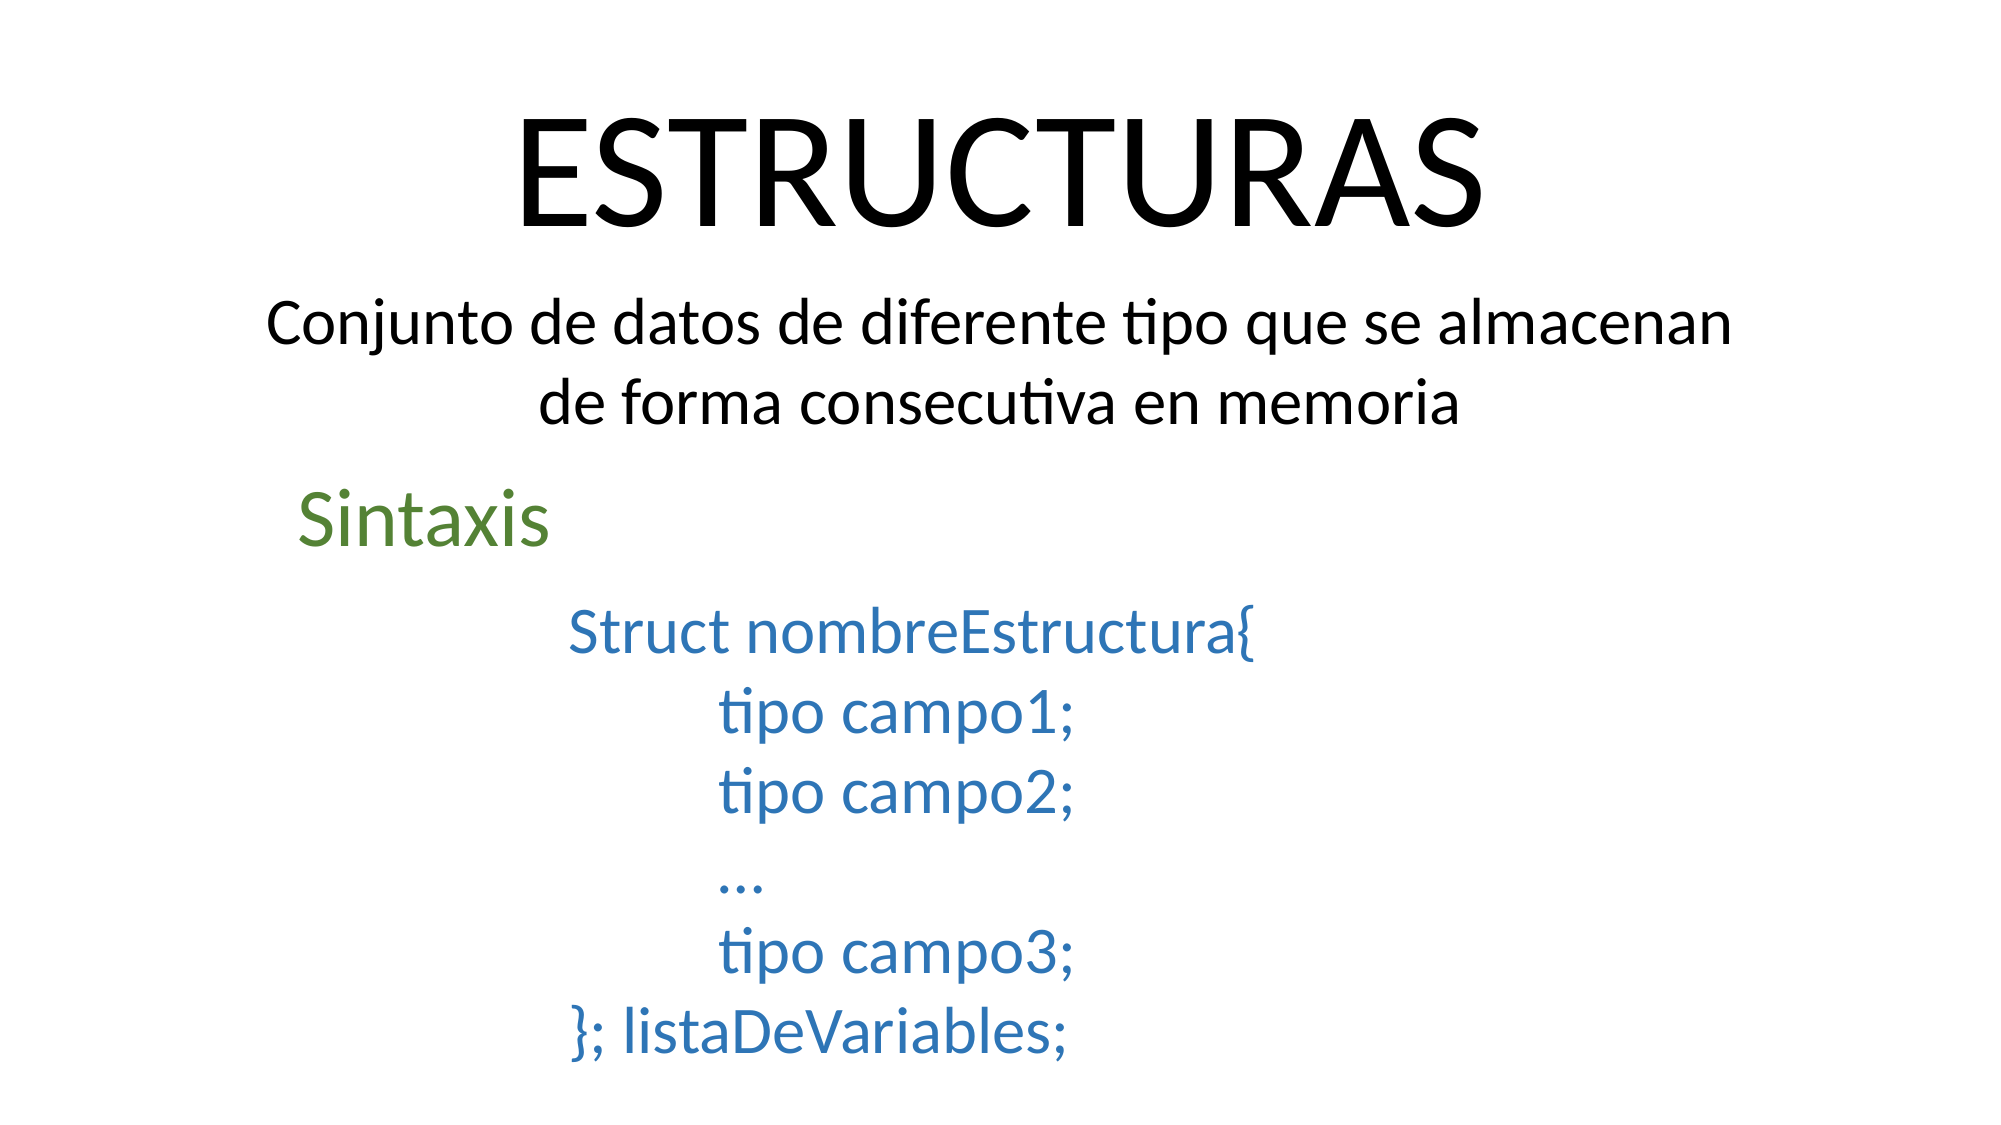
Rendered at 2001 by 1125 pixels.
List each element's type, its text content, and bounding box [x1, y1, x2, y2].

text_box ESTRUCTURAS [493, 52, 1507, 268]
text_box Sintaxis [282, 455, 905, 570]
text_box Struct nombreEstructura{ tipo campo1; tipo campo2; … tipo campo3; }; listaDeVariables; [553, 579, 1644, 1075]
text_box Conjunto de datos de diferente tipo que se almacenan de forma consecutiva en memoria [249, 270, 1751, 445]
